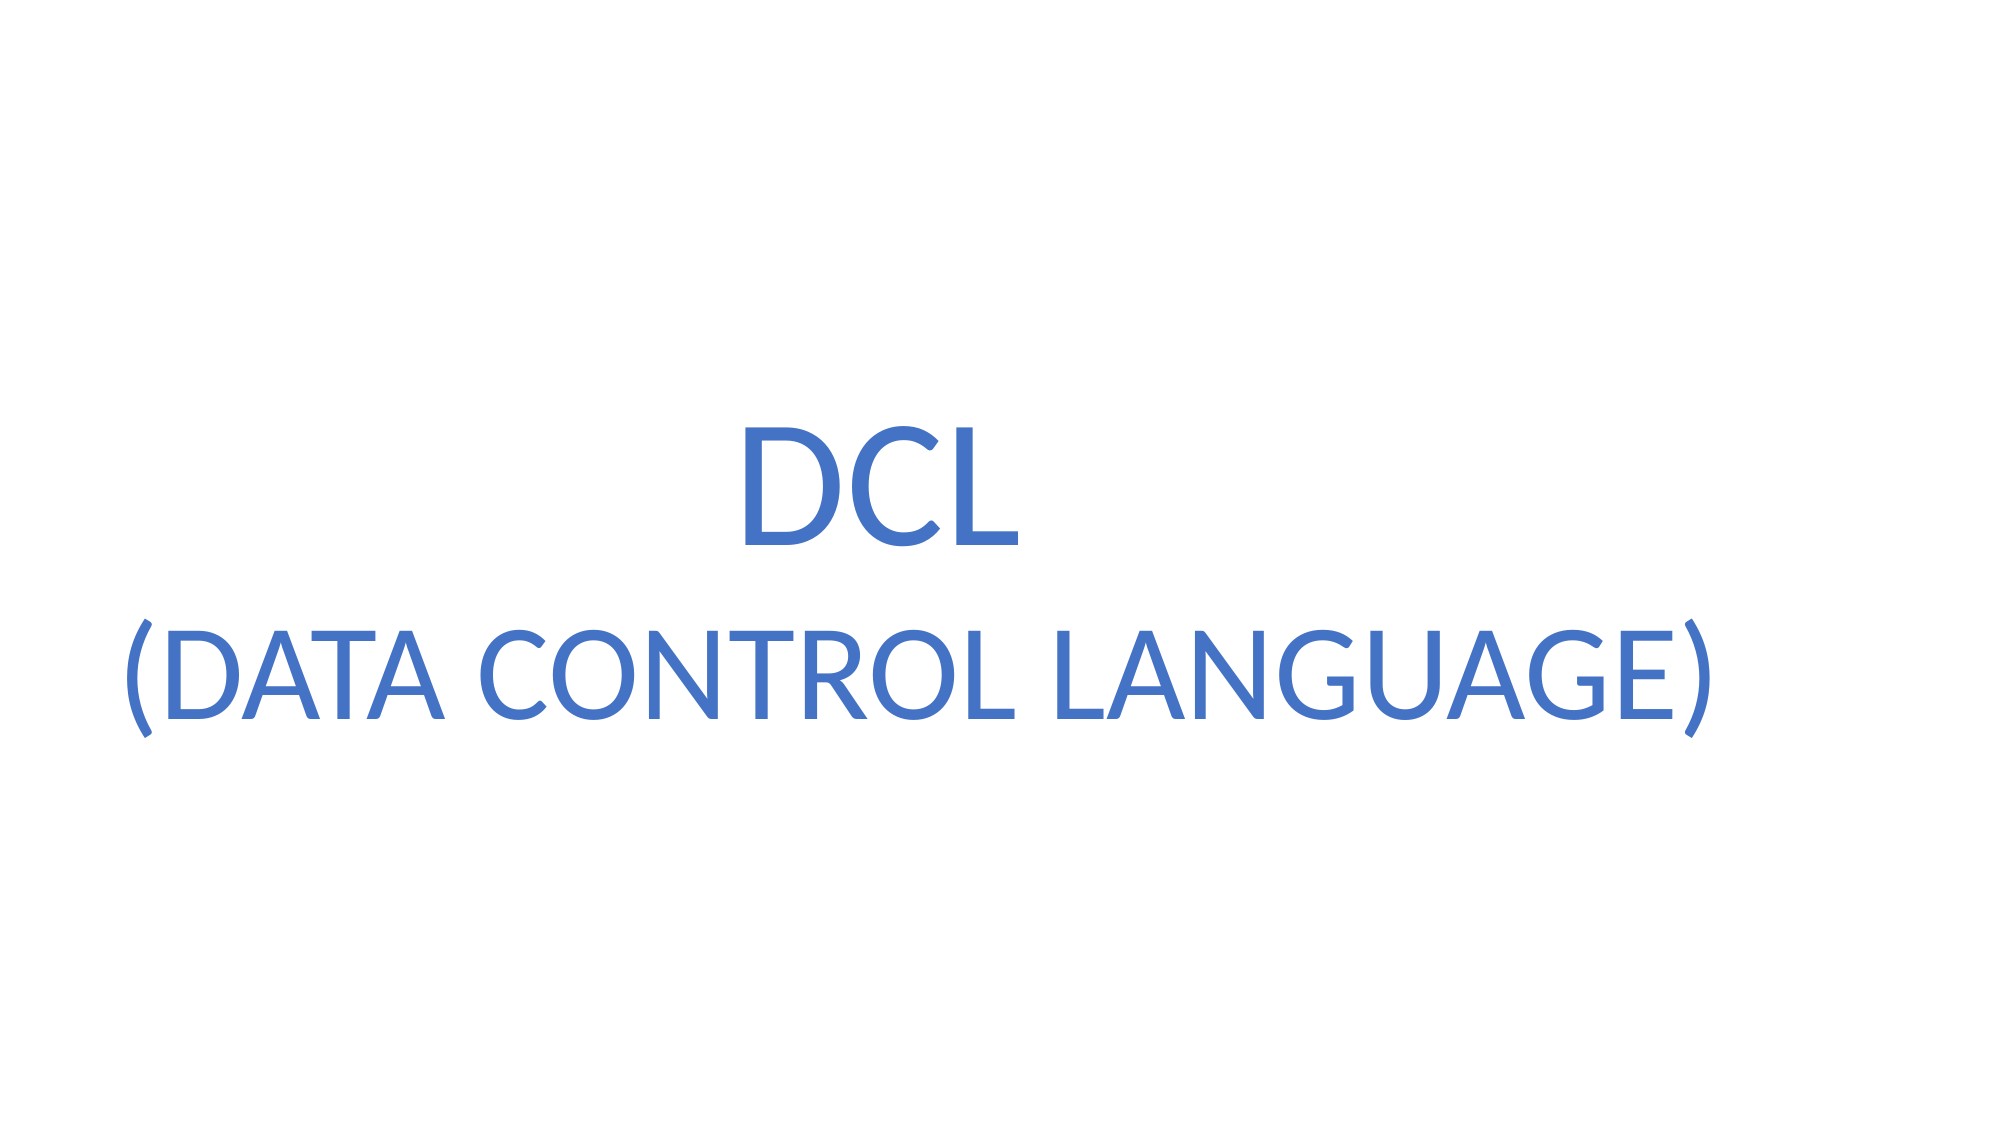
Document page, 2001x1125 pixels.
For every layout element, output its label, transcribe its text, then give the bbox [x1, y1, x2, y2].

text_box DCL (DATA CONTROL LANGUAGE) [95, 354, 1743, 755]
